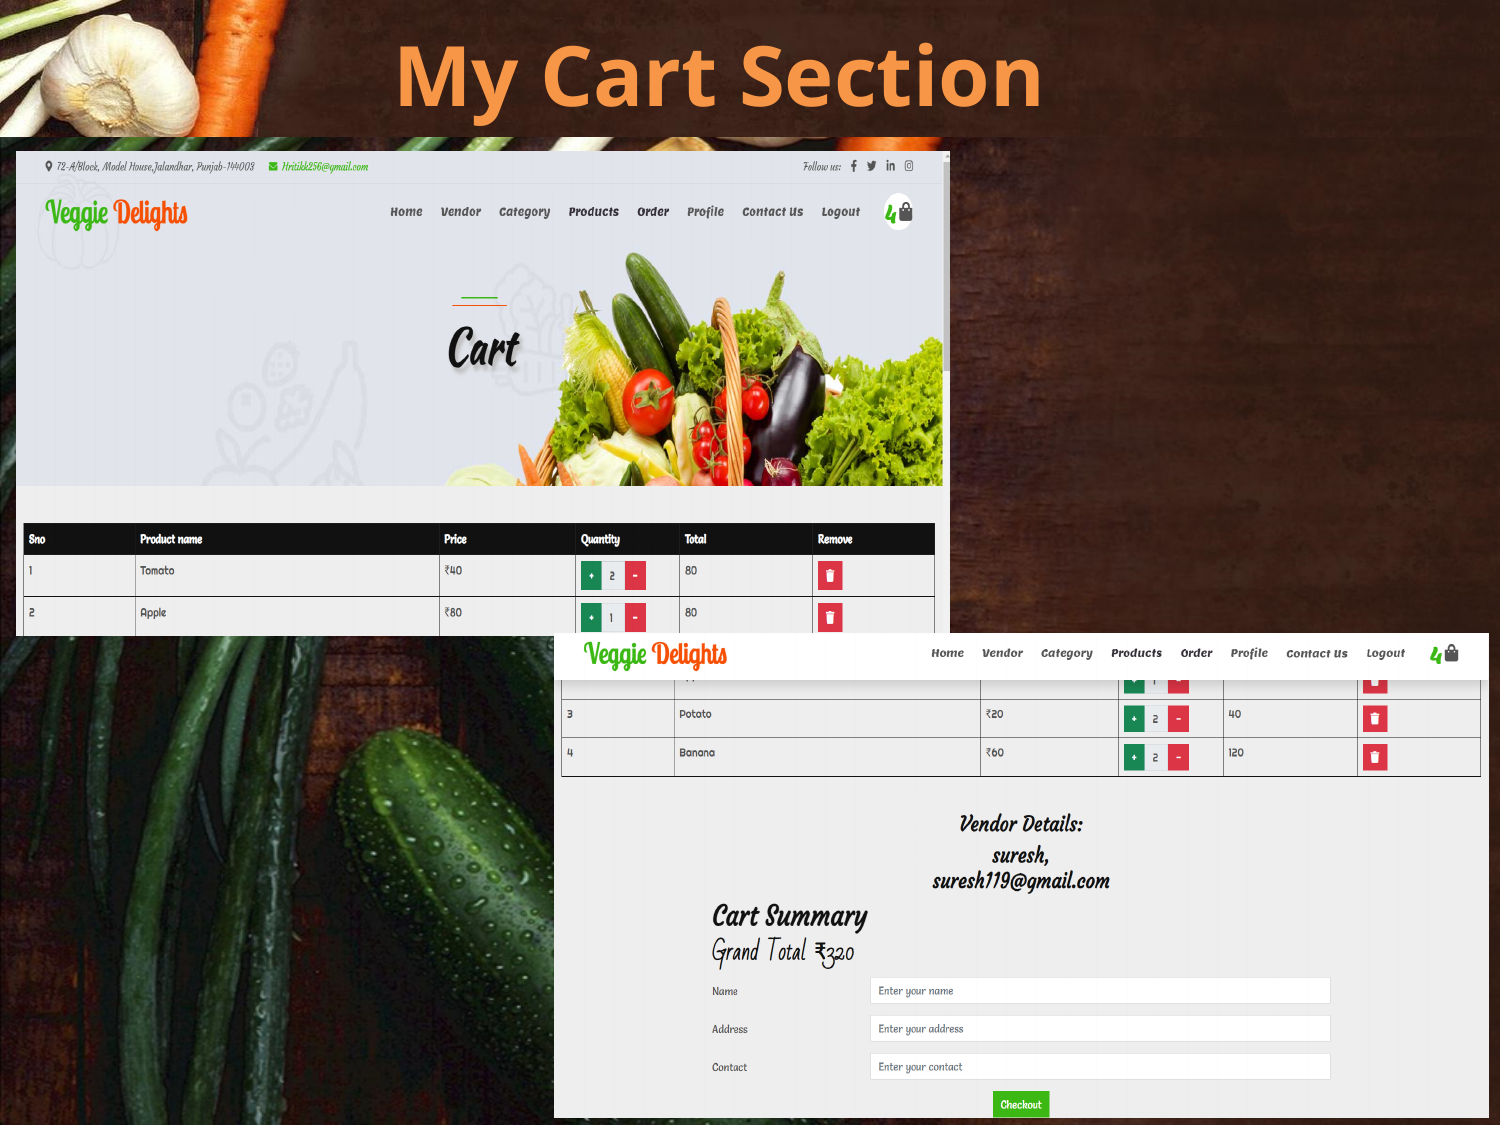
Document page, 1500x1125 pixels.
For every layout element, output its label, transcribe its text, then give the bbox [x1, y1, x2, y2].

title My Cart Section [378, 7, 1196, 136]
picture [0, 0, 1500, 1125]
